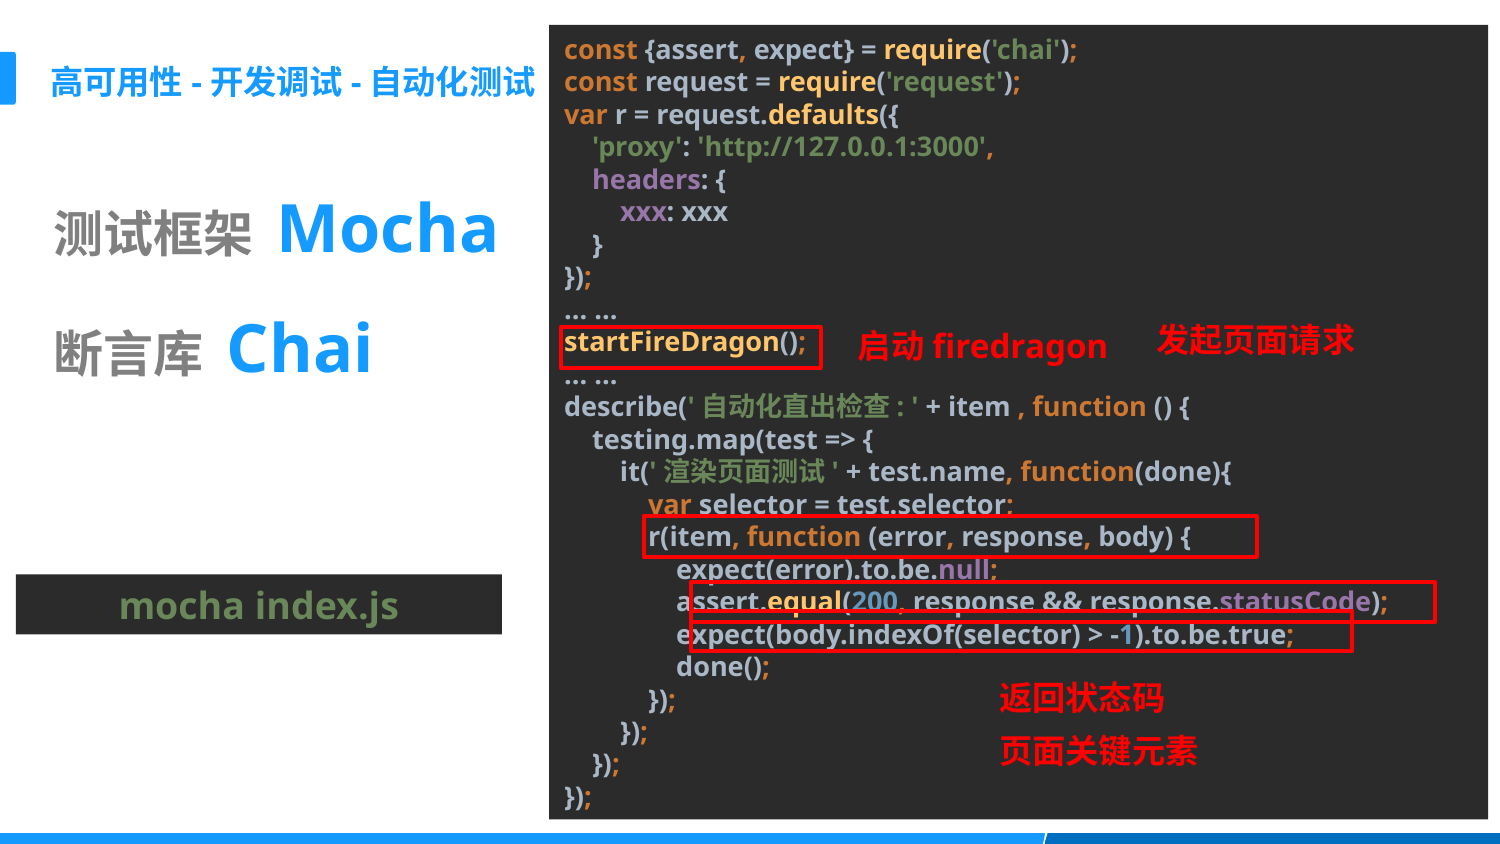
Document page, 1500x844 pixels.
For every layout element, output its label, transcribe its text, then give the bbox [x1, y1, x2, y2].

text_box 发起页面请求 [1141, 312, 1371, 367]
text_box [642, 514, 1259, 559]
text_box 测试框架 Mocha 断言库 Chai [38, 138, 538, 393]
text_box 启动firedragon [843, 317, 1124, 373]
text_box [0, 51, 597, 110]
text_box const {assert, expect} = require('chai'); const request = require('request'); var r = request.defaults({ 'proxy': 'http://127.0.0.1:3000', headers: { xxx: xxx } }); ... ... startFireDragon(); ... ... describe('自动化直出检查: ' + item , function () { testing.map(test => { it('渲染页面测试' + test.name, function(done){ var selector = test.selector; r(item, function (error, response, body) { expect(error).to.be.null; assert.equal(200, response && response.statusCode); expect(body.indexOf(selector) > -1).to.be.true; done(); }); }); }); }); [549, 24, 1489, 816]
text_box 返回状态码 [984, 669, 1181, 722]
text_box mocha index.js [15, 574, 502, 635]
picture [0, 818, 1500, 844]
text_box [689, 609, 1354, 653]
text_box [559, 325, 823, 370]
text_box 页面关键元素 [984, 722, 1214, 778]
text_box [689, 580, 1437, 624]
